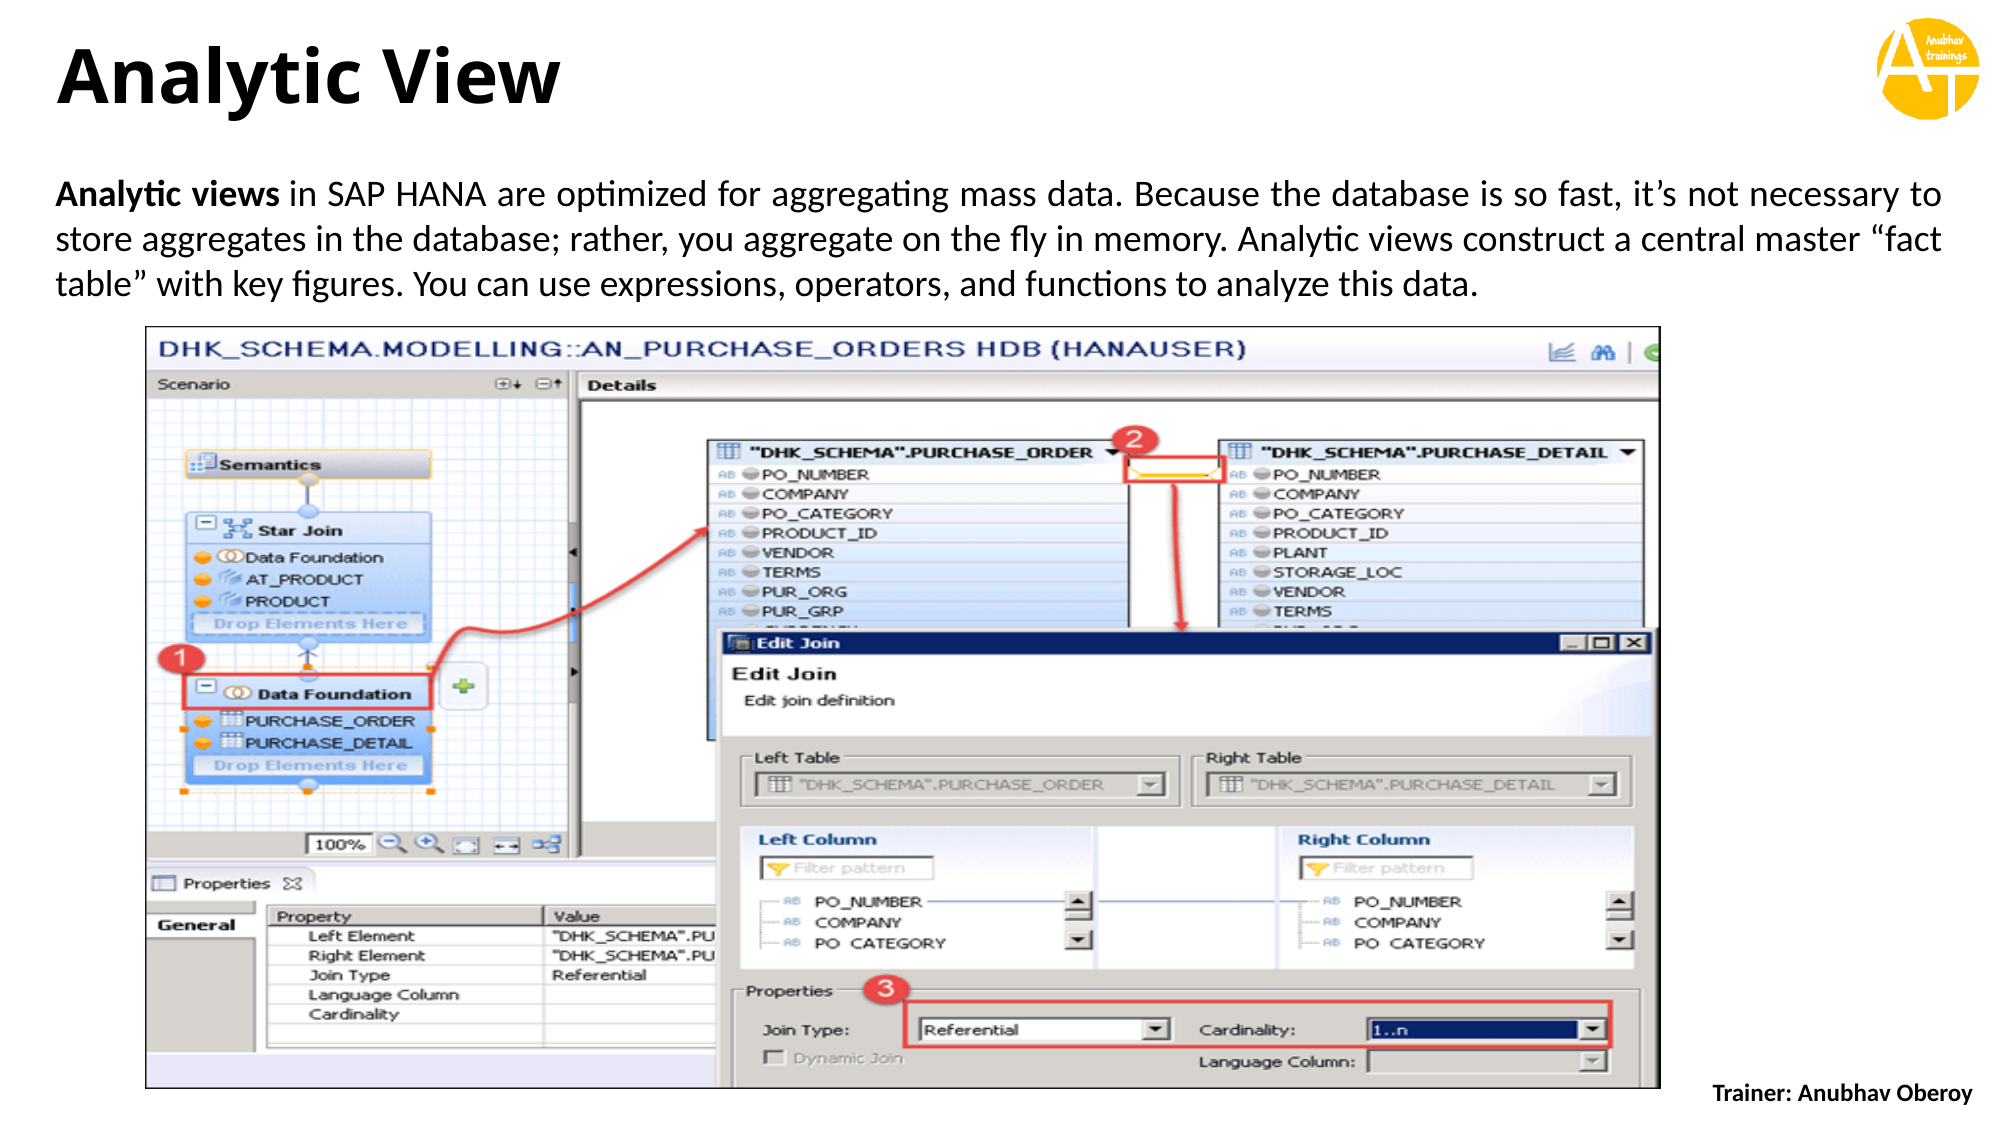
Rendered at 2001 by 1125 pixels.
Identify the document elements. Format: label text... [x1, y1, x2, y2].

picture [144, 326, 1661, 1089]
text_box Analytic views in SAP HANA are optimized for aggregating mass data. Because the database is so fast, it’s not necessary to store aggregates in the database; rather, you aggregate on the fly in memory. Analytic views construct a central master “fact table” with key figures. You can use expressions, operators, and functions to analyze this data. [40, 161, 1960, 311]
text_box Analytic View [42, 30, 1896, 148]
picture [1866, 11, 1985, 128]
footer Trainer: Anubhav Oberoy [1660, 1074, 2000, 1108]
